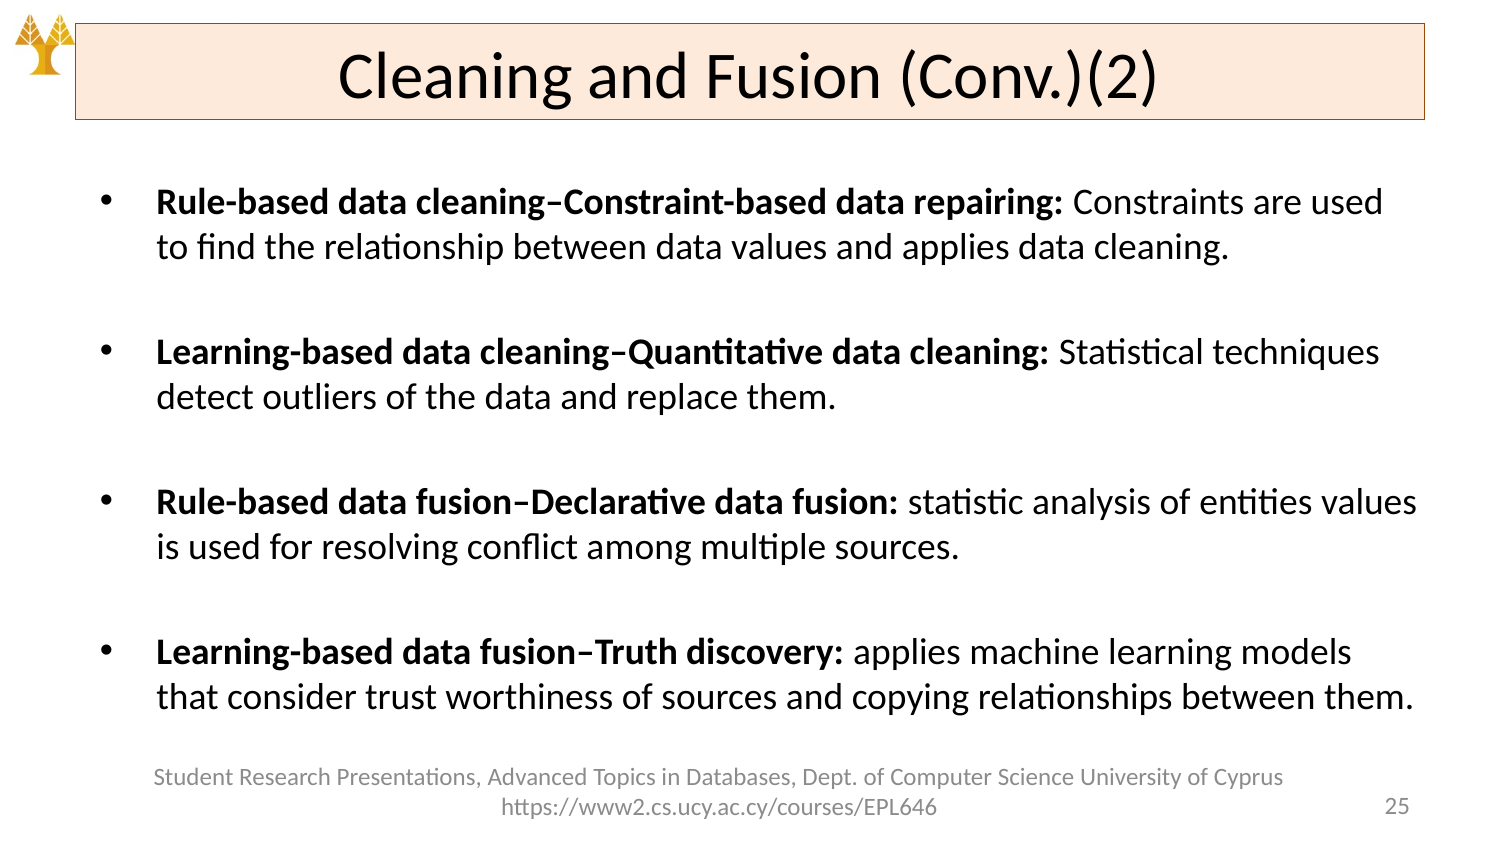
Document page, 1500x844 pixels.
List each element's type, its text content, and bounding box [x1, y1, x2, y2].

footer Student Research Presentations, Advanced Topics in Databases, Dept. of Computer Science University of Cyprus https://www2.cs.ucy.ac.cy/courses/EPL646 [75, 753, 1365, 827]
title Cleaning and Fusion (Conv.)(2) [75, 23, 1425, 120]
slide_number 25 [1074, 782, 1425, 827]
list Rule-based data cleaning–Constraint-based data repairing: Constraints are used to find the relationship between data values and applies data cleaning. Learning-based data cleaning–Quantitative data cleaning: Statistical techniques detect outliers of the data and replace them. Rule-based data fusion–Declarative data fusion: statistic analysis of entities values is used for resolving conflict among multiple sources. Learning-based data fusion–Truth discovery: applies machine learning models that consider trust worthiness of sources and copying relationships between them. [85, 169, 1436, 726]
picture [0, 0, 340, 131]
